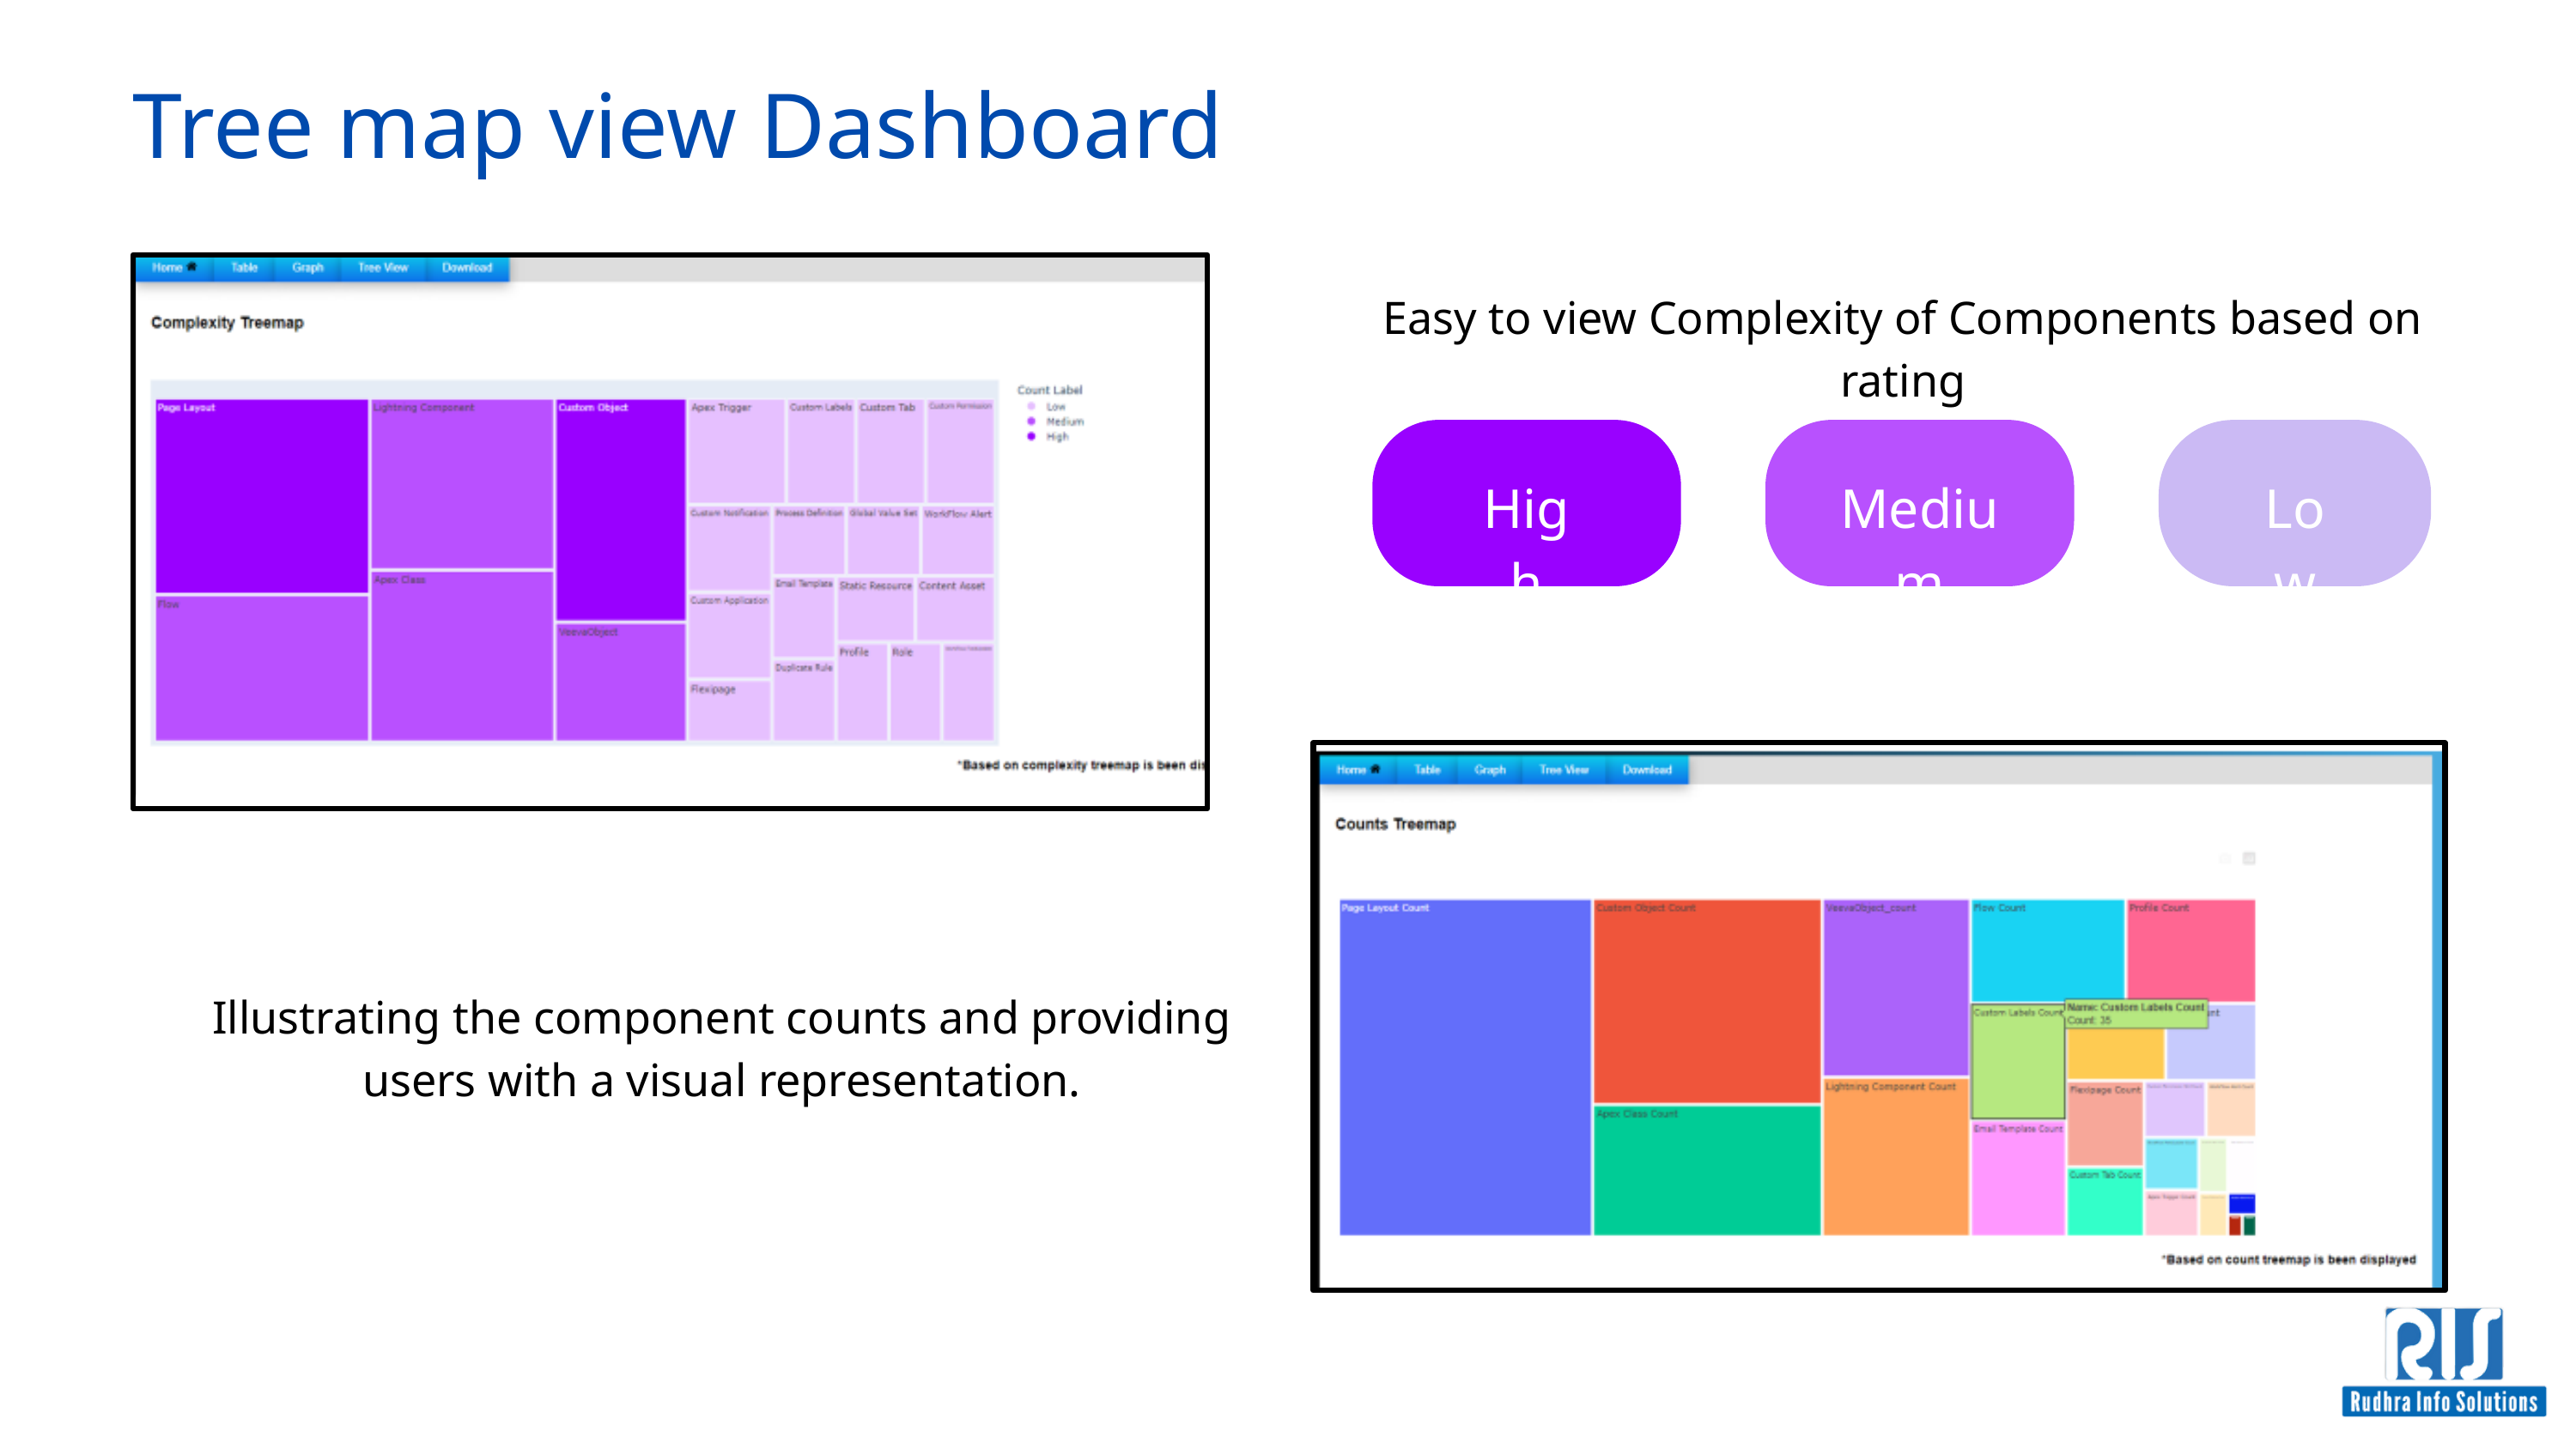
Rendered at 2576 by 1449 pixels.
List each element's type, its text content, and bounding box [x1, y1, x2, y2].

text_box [1765, 419, 2075, 587]
text_box Tree map view Dashboard [132, 51, 1373, 177]
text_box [1372, 419, 1681, 587]
text_box Easy to view Complexity of Components based on rating [1359, 280, 2447, 406]
text_box [1313, 743, 2445, 1291]
text_box [132, 254, 1208, 809]
text_box Illustrating the component counts and providing users with a visual representation. [203, 979, 1242, 1106]
text_box [2335, 1289, 2555, 1434]
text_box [2158, 419, 2432, 587]
